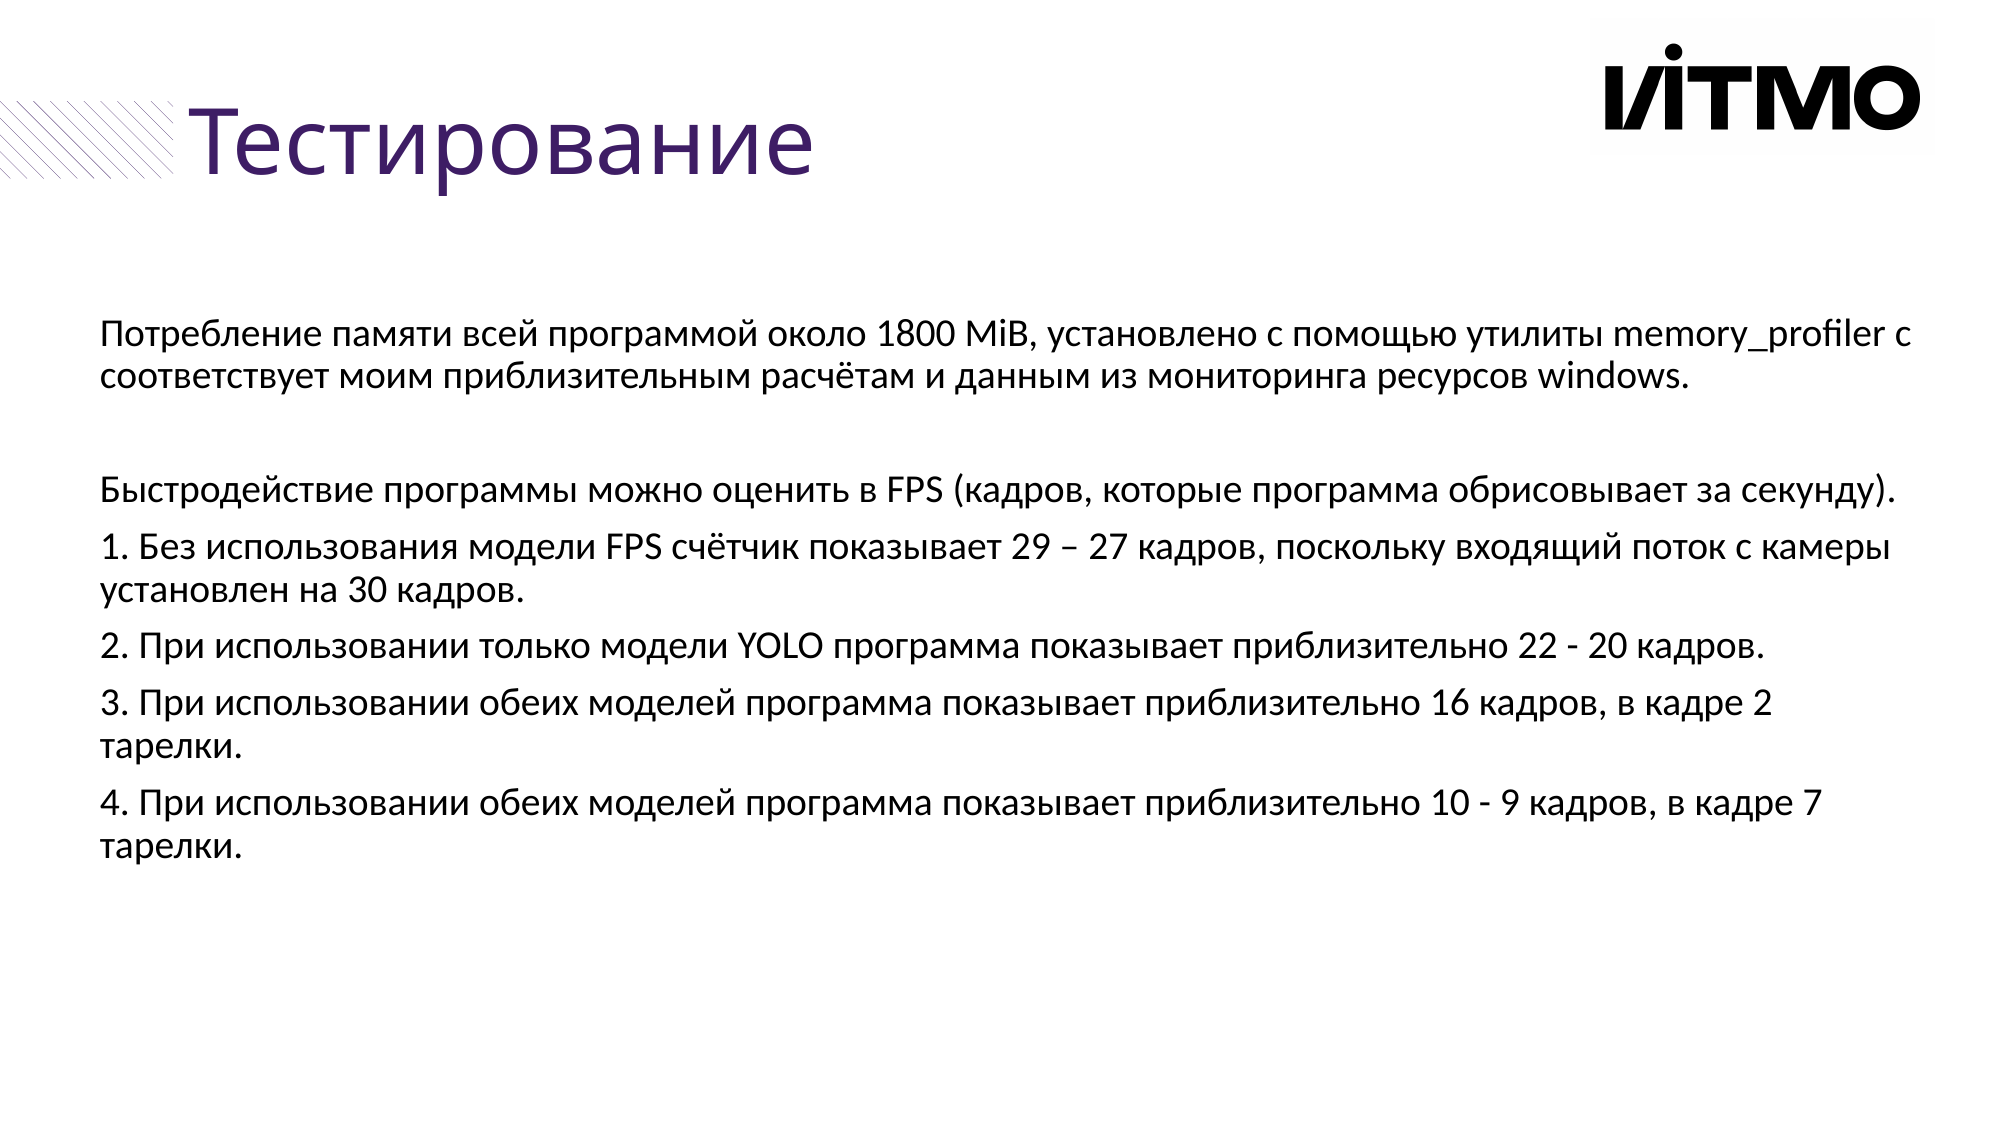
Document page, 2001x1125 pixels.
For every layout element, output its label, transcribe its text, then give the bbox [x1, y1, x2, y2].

list Потребление памяти всей программой около 1800 MiB, установлено с помощью утилиты memory_profiler с соответствует моим приблизительным расчётам и данным из мониторинга ресурсов windows. Быстродействие программы можно оценить в FPS (кадров, которые программа обрисовывает за секунду). 1. Без использования модели FPS счётчик показывает 29 – 27 кадров, поскольку входящий поток с камеры установлен на 30 кадров. 2. При использовании только модели YOLO программа показывает приблизительно 22 - 20 кадров. 3. При использовании обеих моделей программа показывает приблизительно 16 кадров, в кадре 2 тарелки. 4. При использовании обеих моделей программа показывает приблизительно 10 - 9 кадров, в кадре 7 тарелки. [84, 304, 1939, 941]
title Тестирование [173, 45, 1591, 245]
picture [1590, 18, 1935, 155]
